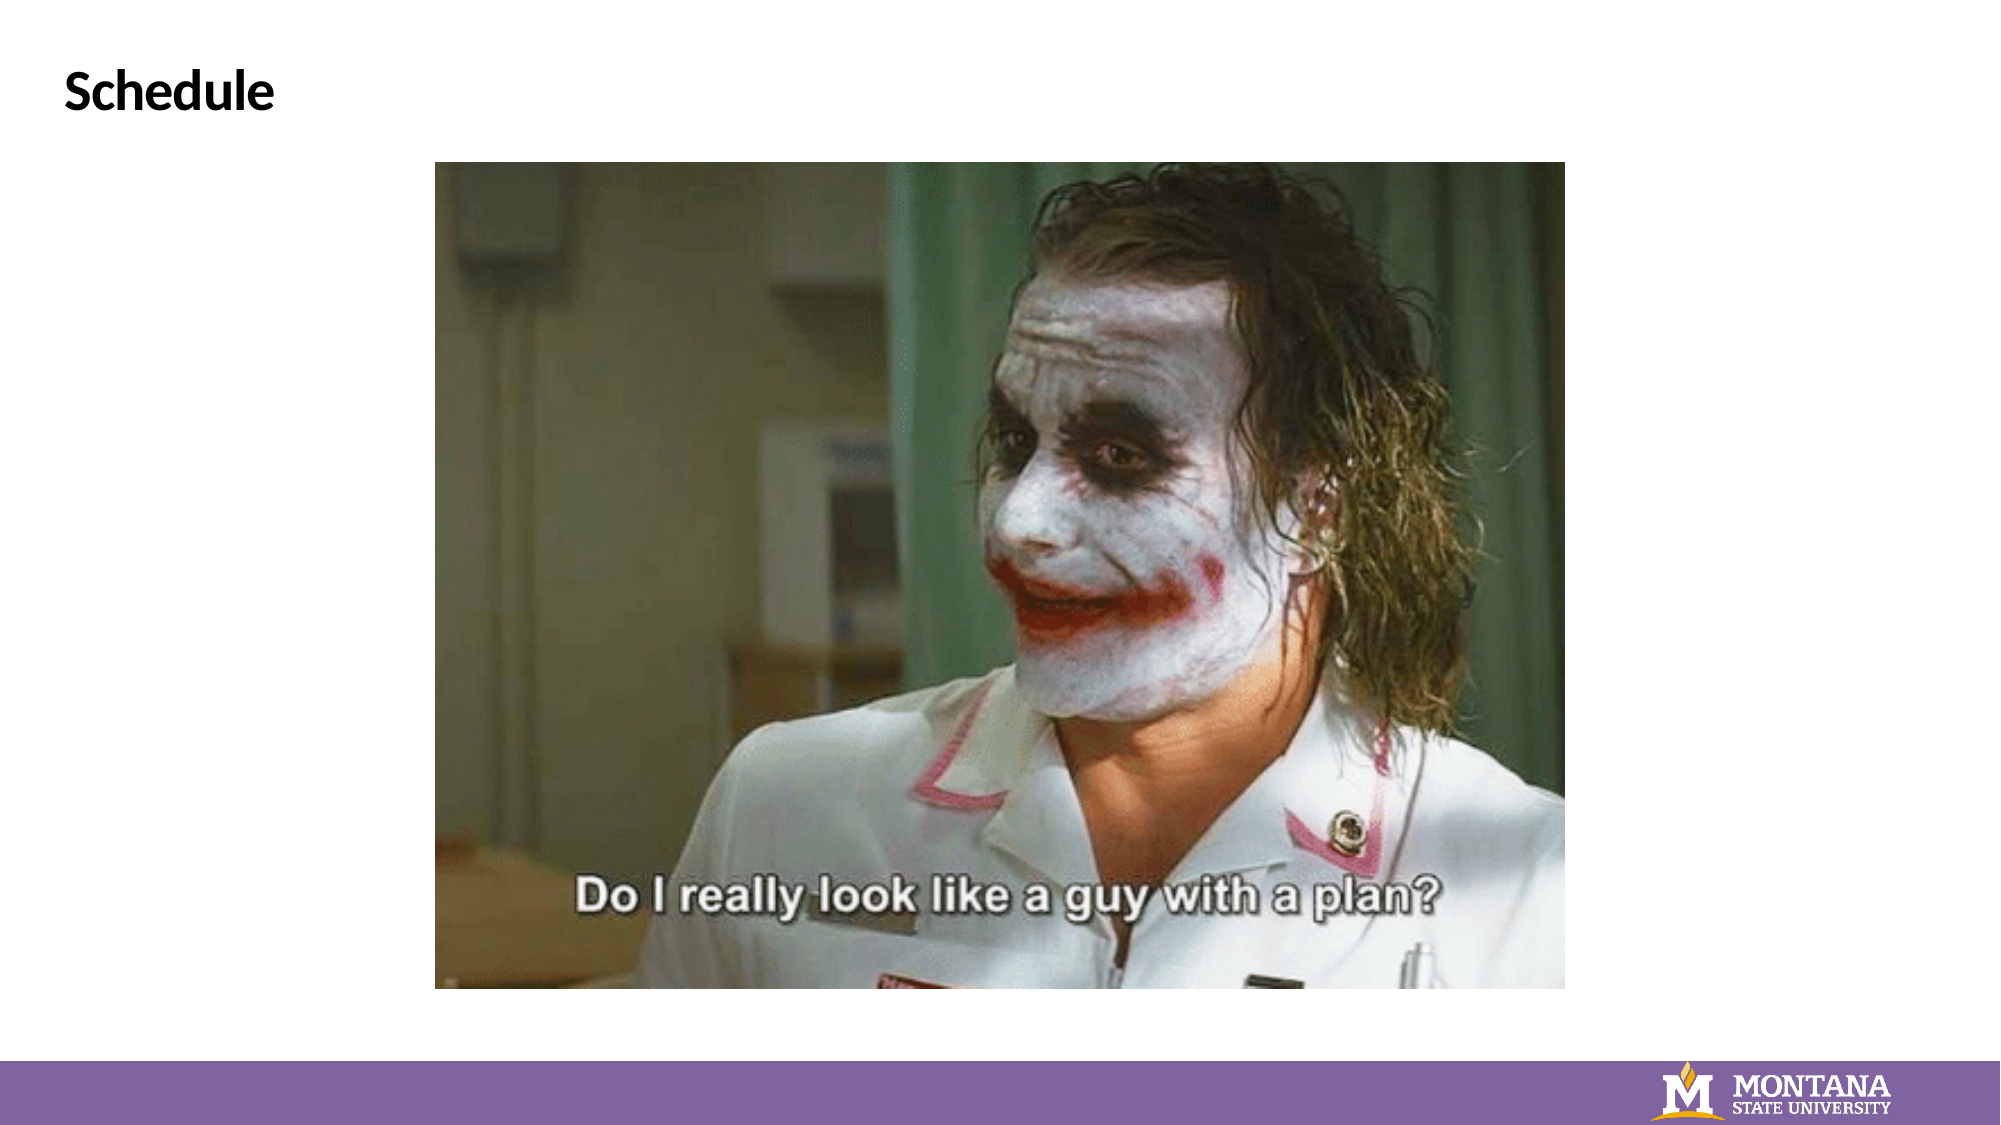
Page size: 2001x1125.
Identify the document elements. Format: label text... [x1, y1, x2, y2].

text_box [1892, 1060, 2000, 1125]
picture [435, 162, 1565, 989]
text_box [0, 1060, 1647, 1125]
text_box Schedule [62, 49, 938, 122]
picture [1649, 1060, 1892, 1122]
